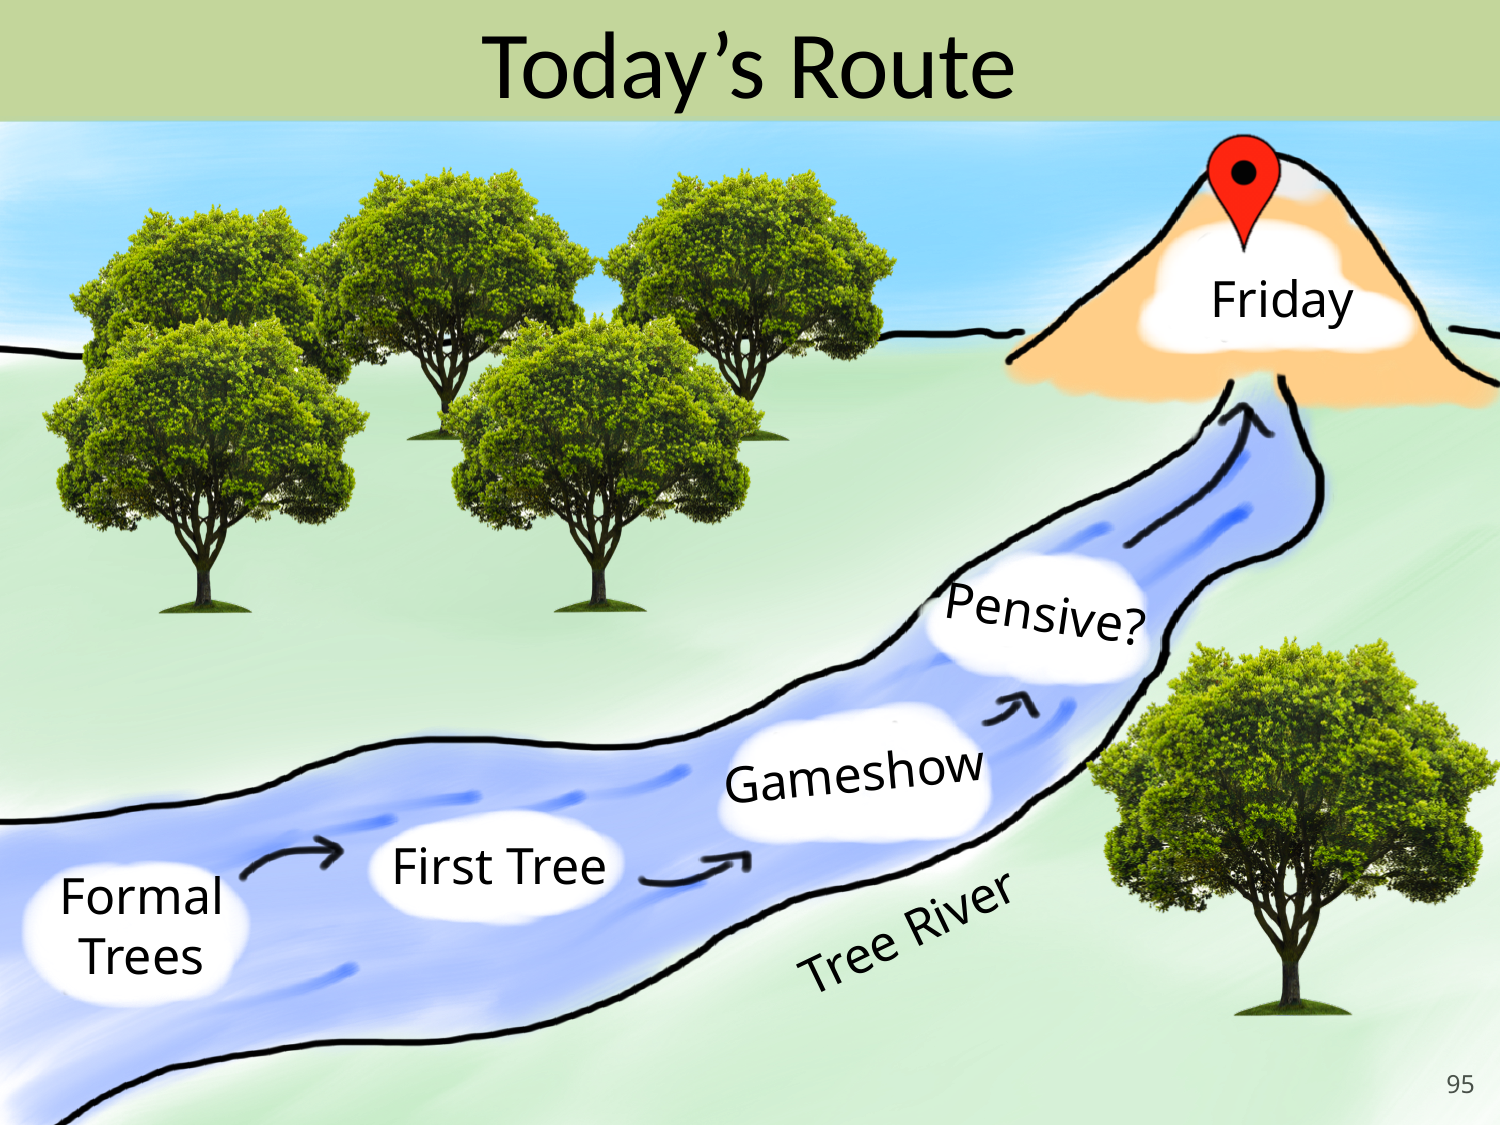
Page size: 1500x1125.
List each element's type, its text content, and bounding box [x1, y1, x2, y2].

text_box Today’s Route [0, 0, 1500, 77]
picture [0, 78, 1500, 1125]
